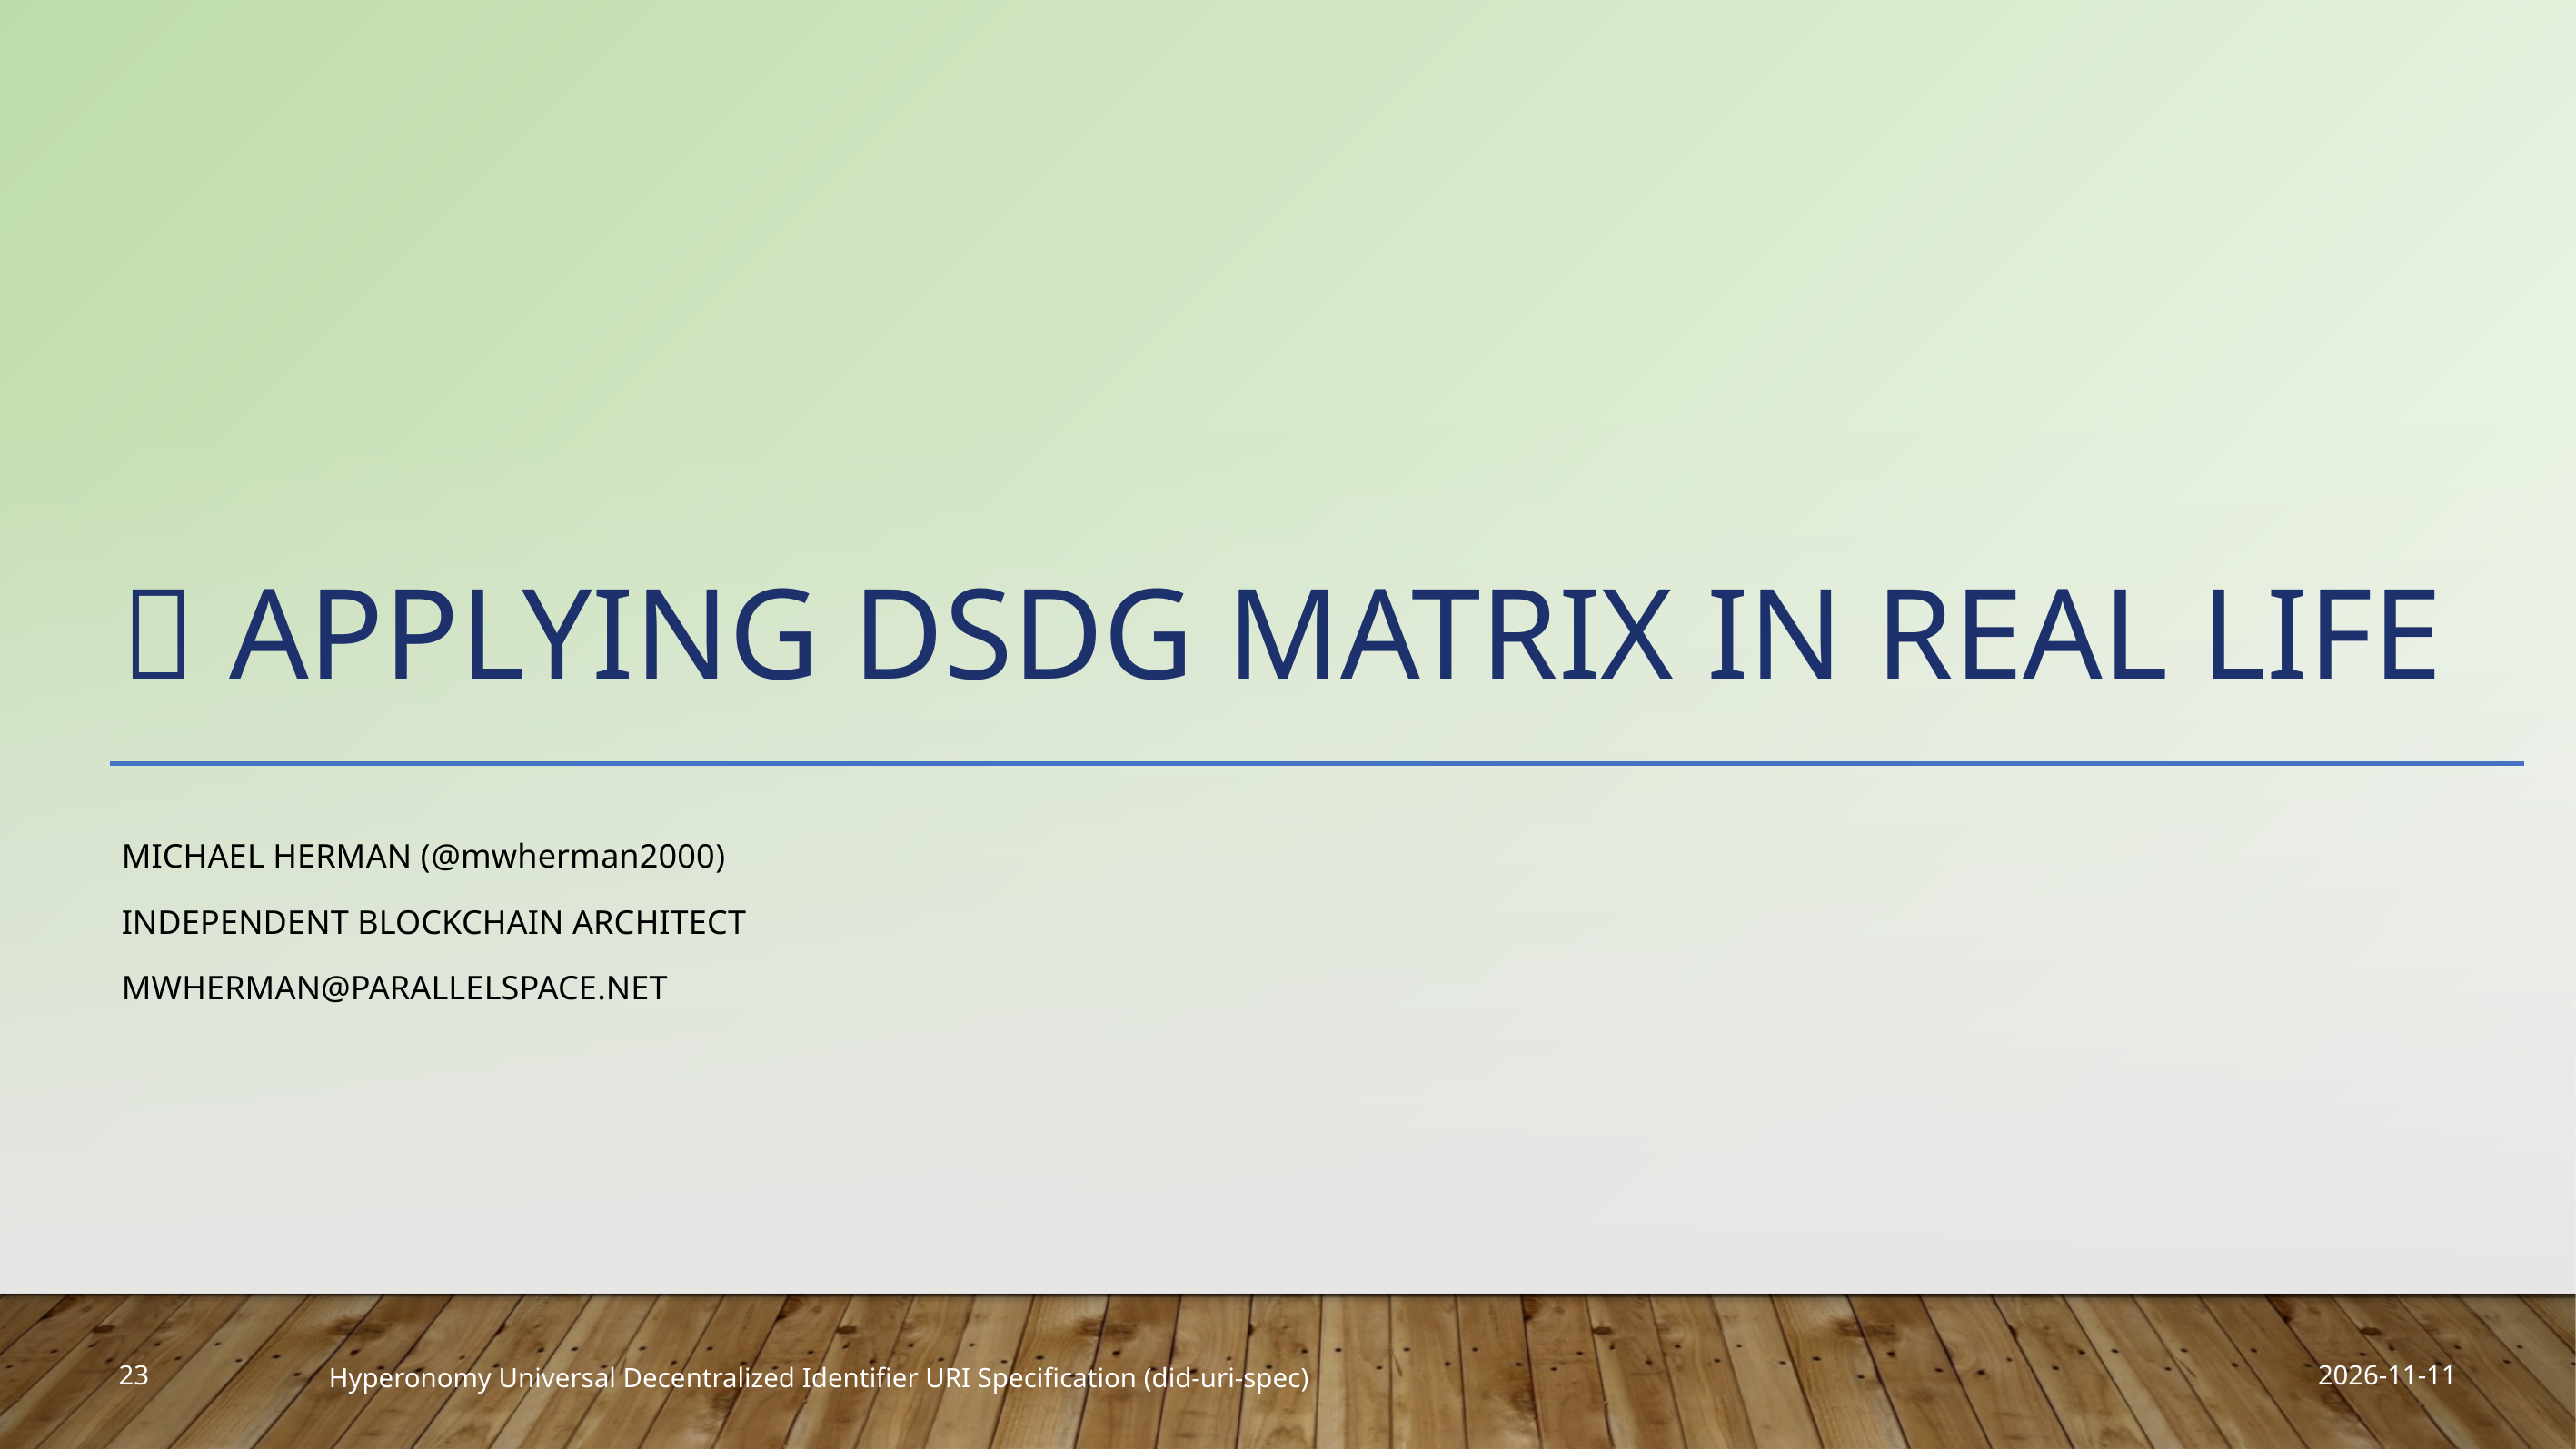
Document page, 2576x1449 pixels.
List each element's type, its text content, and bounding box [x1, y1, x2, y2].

title  Applying DSDG Matrix in Real Life [107, 169, 2576, 707]
slide_number 23 [104, 1344, 280, 1410]
picture [0, 1294, 2576, 1449]
subtitle Michael Herman (@mwherman2000) Independent Blockchain Architect mwherman@parallelspace.net [107, 814, 2336, 1021]
text_box 2019-04-09 [1596, 1344, 2471, 1409]
